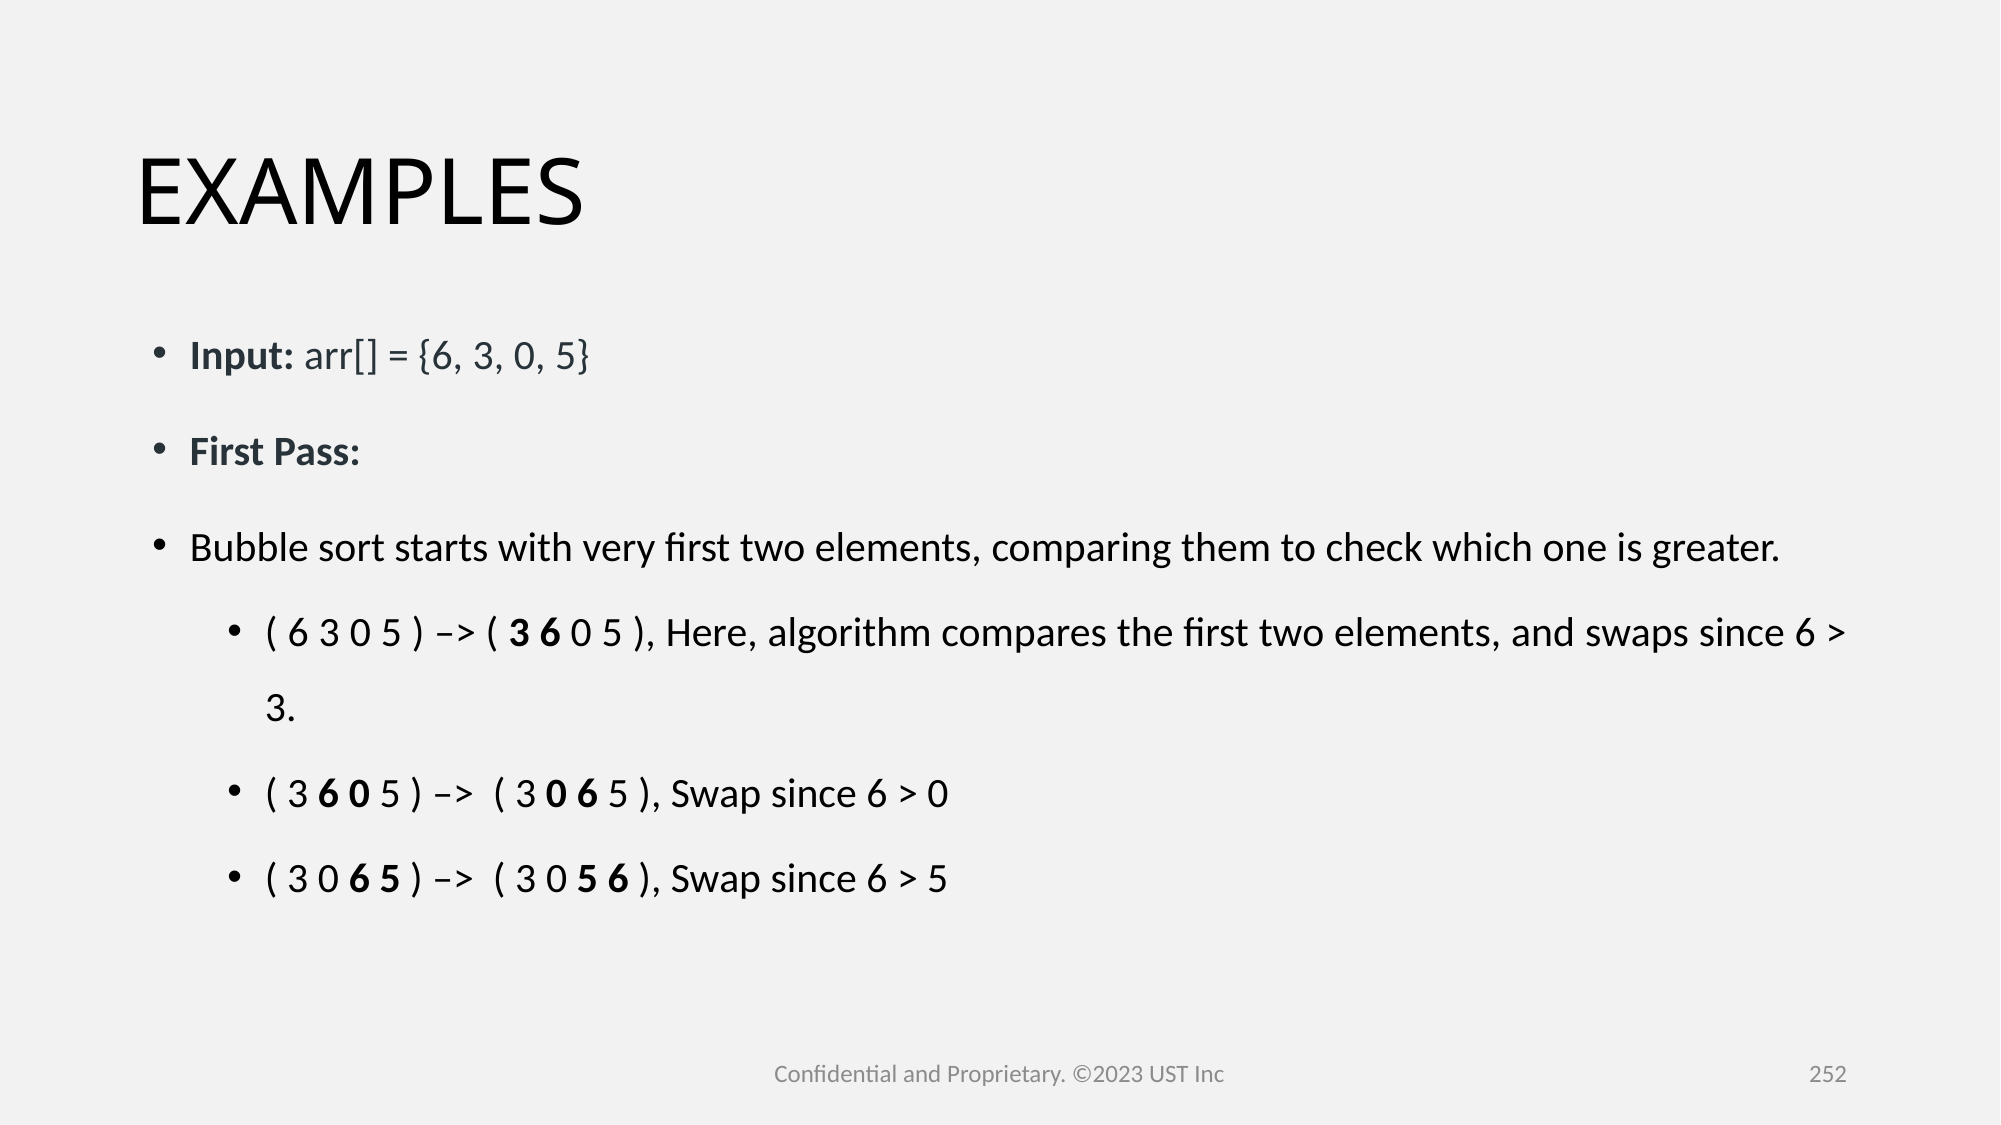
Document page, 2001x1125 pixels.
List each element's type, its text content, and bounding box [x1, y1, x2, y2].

title EXAMPLES [119, 86, 1845, 305]
footer Confidential and Proprietary. ©2023 UST Inc [662, 1042, 1338, 1103]
list Input: arr[] = {6, 3, 0, 5} First Pass: Bubble sort starts with very first two elements, comparing them to check which one is greater. ( 6 3 0 5 ) –> ( 3 6 0 5 ), Here, algorithm compares the first two elements, and swaps since 6 > 3. ( 3 6 0 5 ) –> ( 3 0 6 5 ), Swap since 6 > 0 ( 3 0 6 5 ) –> ( 3 0 5 6 ), Swap since 6 > 5 [137, 295, 1863, 1009]
slide_number 252 [1412, 1042, 1863, 1103]
